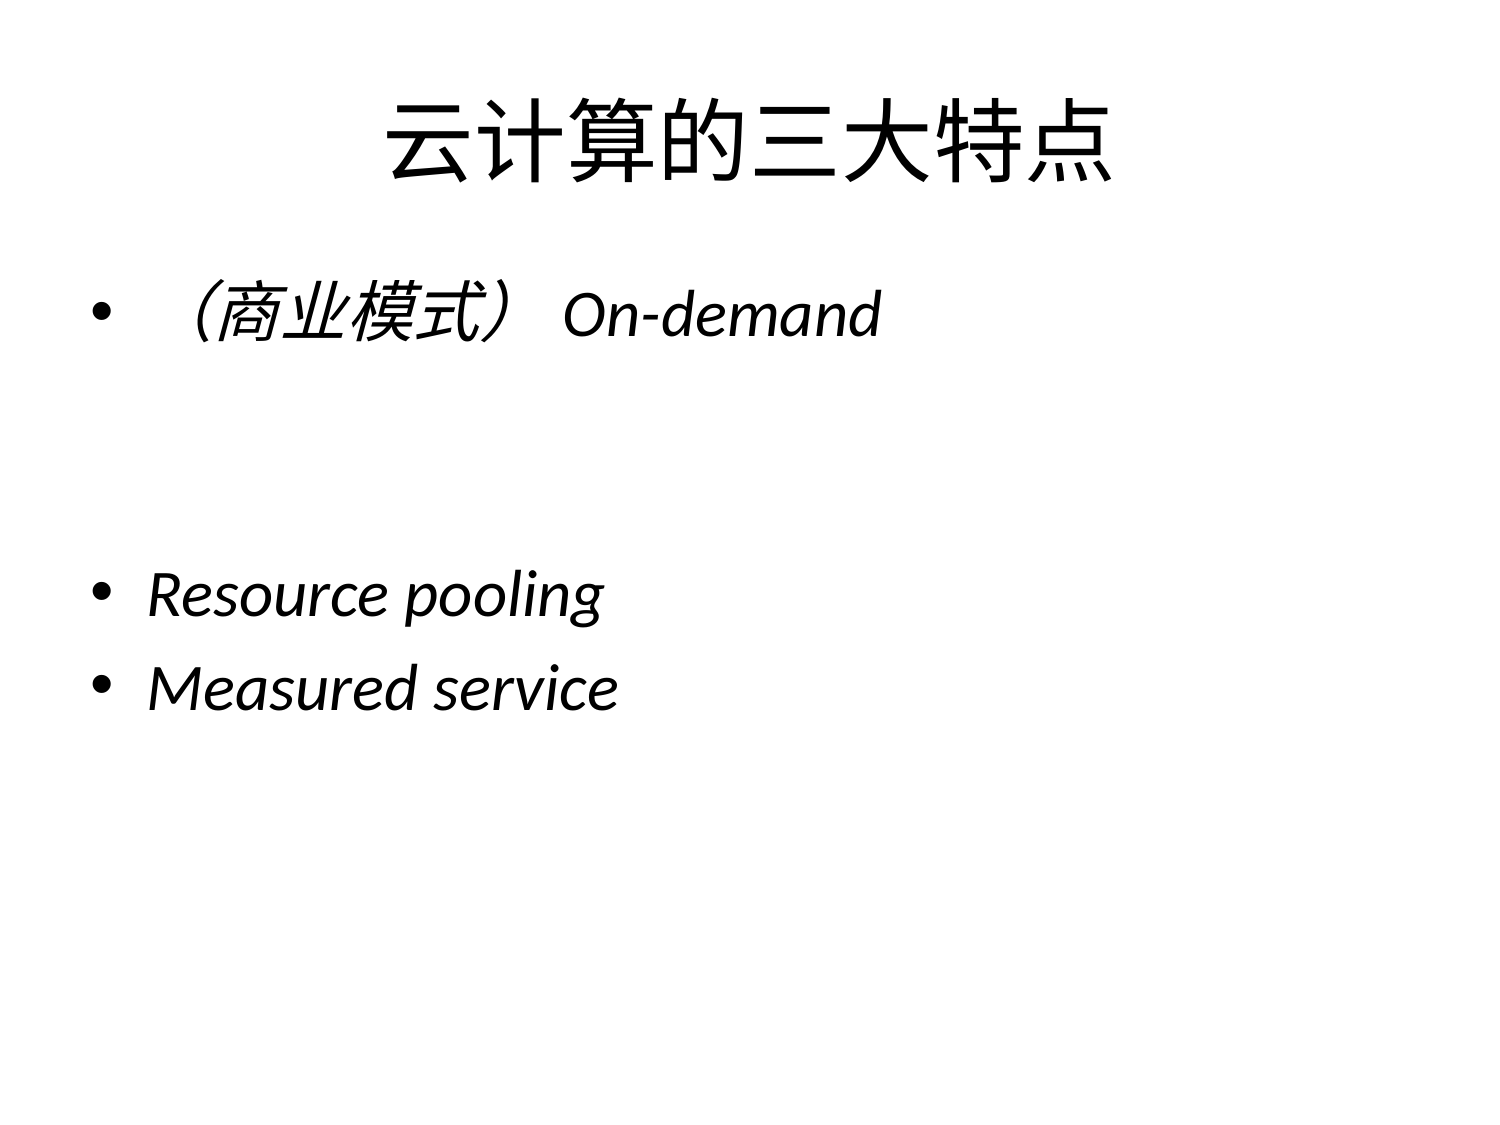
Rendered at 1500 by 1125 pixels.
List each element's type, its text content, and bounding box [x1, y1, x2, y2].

title 云计算的三大特点 [75, 45, 1425, 233]
list （商业模式）On-demand Resource pooling Measured service [75, 262, 1425, 1005]
